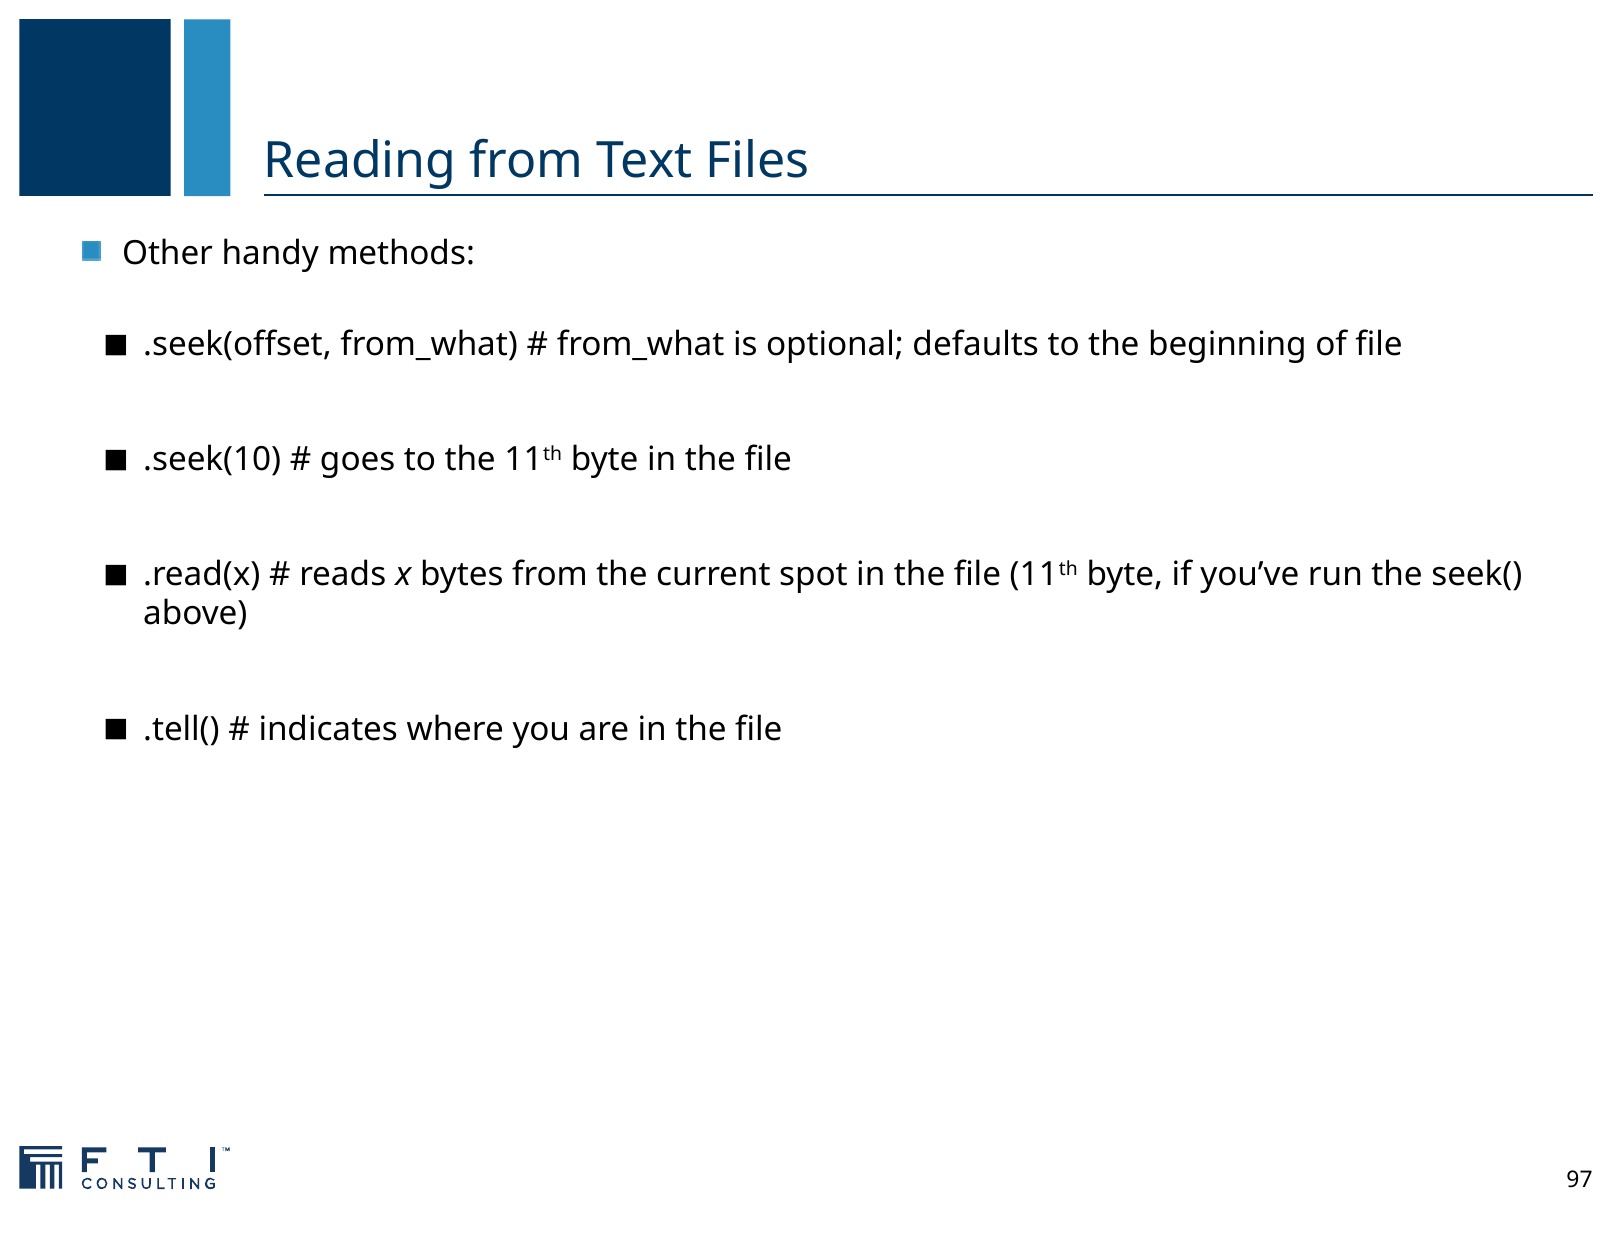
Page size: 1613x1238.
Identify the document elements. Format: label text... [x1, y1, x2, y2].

title Reading from Text Files [264, 19, 1593, 196]
slide_number 97 [1530, 1161, 1594, 1202]
picture [82, 241, 101, 261]
list Other handy methods: .seek(offset, from_what) # from_what is optional; defaults to the beginning of file .seek(10) # goes to the 11th byte in the file .read(x) # reads x bytes from the current spot in the file (11th byte, if you’ve run the seek() above) .tell() # indicates where you are in the file [82, 231, 1530, 1105]
